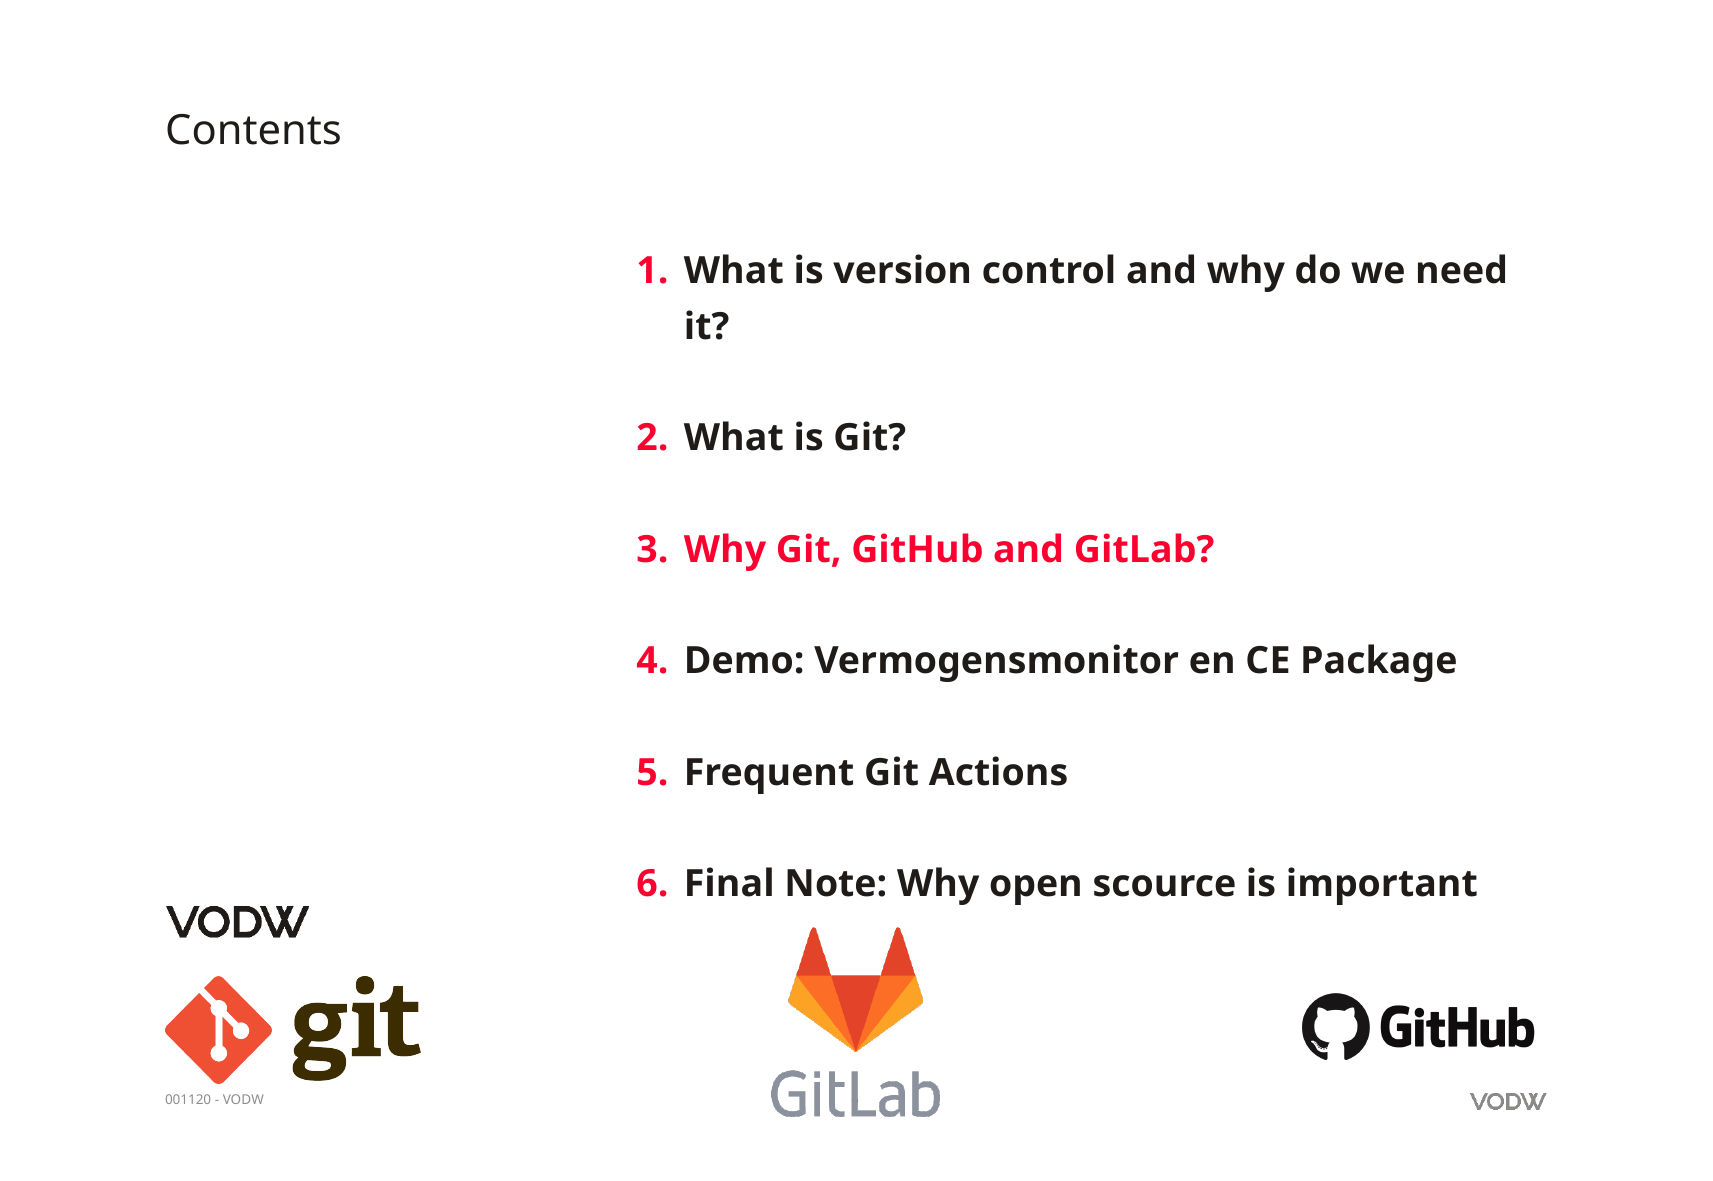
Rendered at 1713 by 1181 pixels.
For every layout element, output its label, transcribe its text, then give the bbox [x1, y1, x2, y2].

title Contents [165, 103, 1548, 154]
list What is version control and why do we need it? What is Git? Why Git, GitHub and GitLab? Demo: Vermogensmonitor en CE Package Frequent Git Actions Final Note: Why open scource is important [636, 235, 1548, 857]
picture [164, 976, 421, 1084]
picture [1289, 969, 1547, 1084]
picture [757, 914, 953, 1129]
picture [137, 884, 327, 956]
